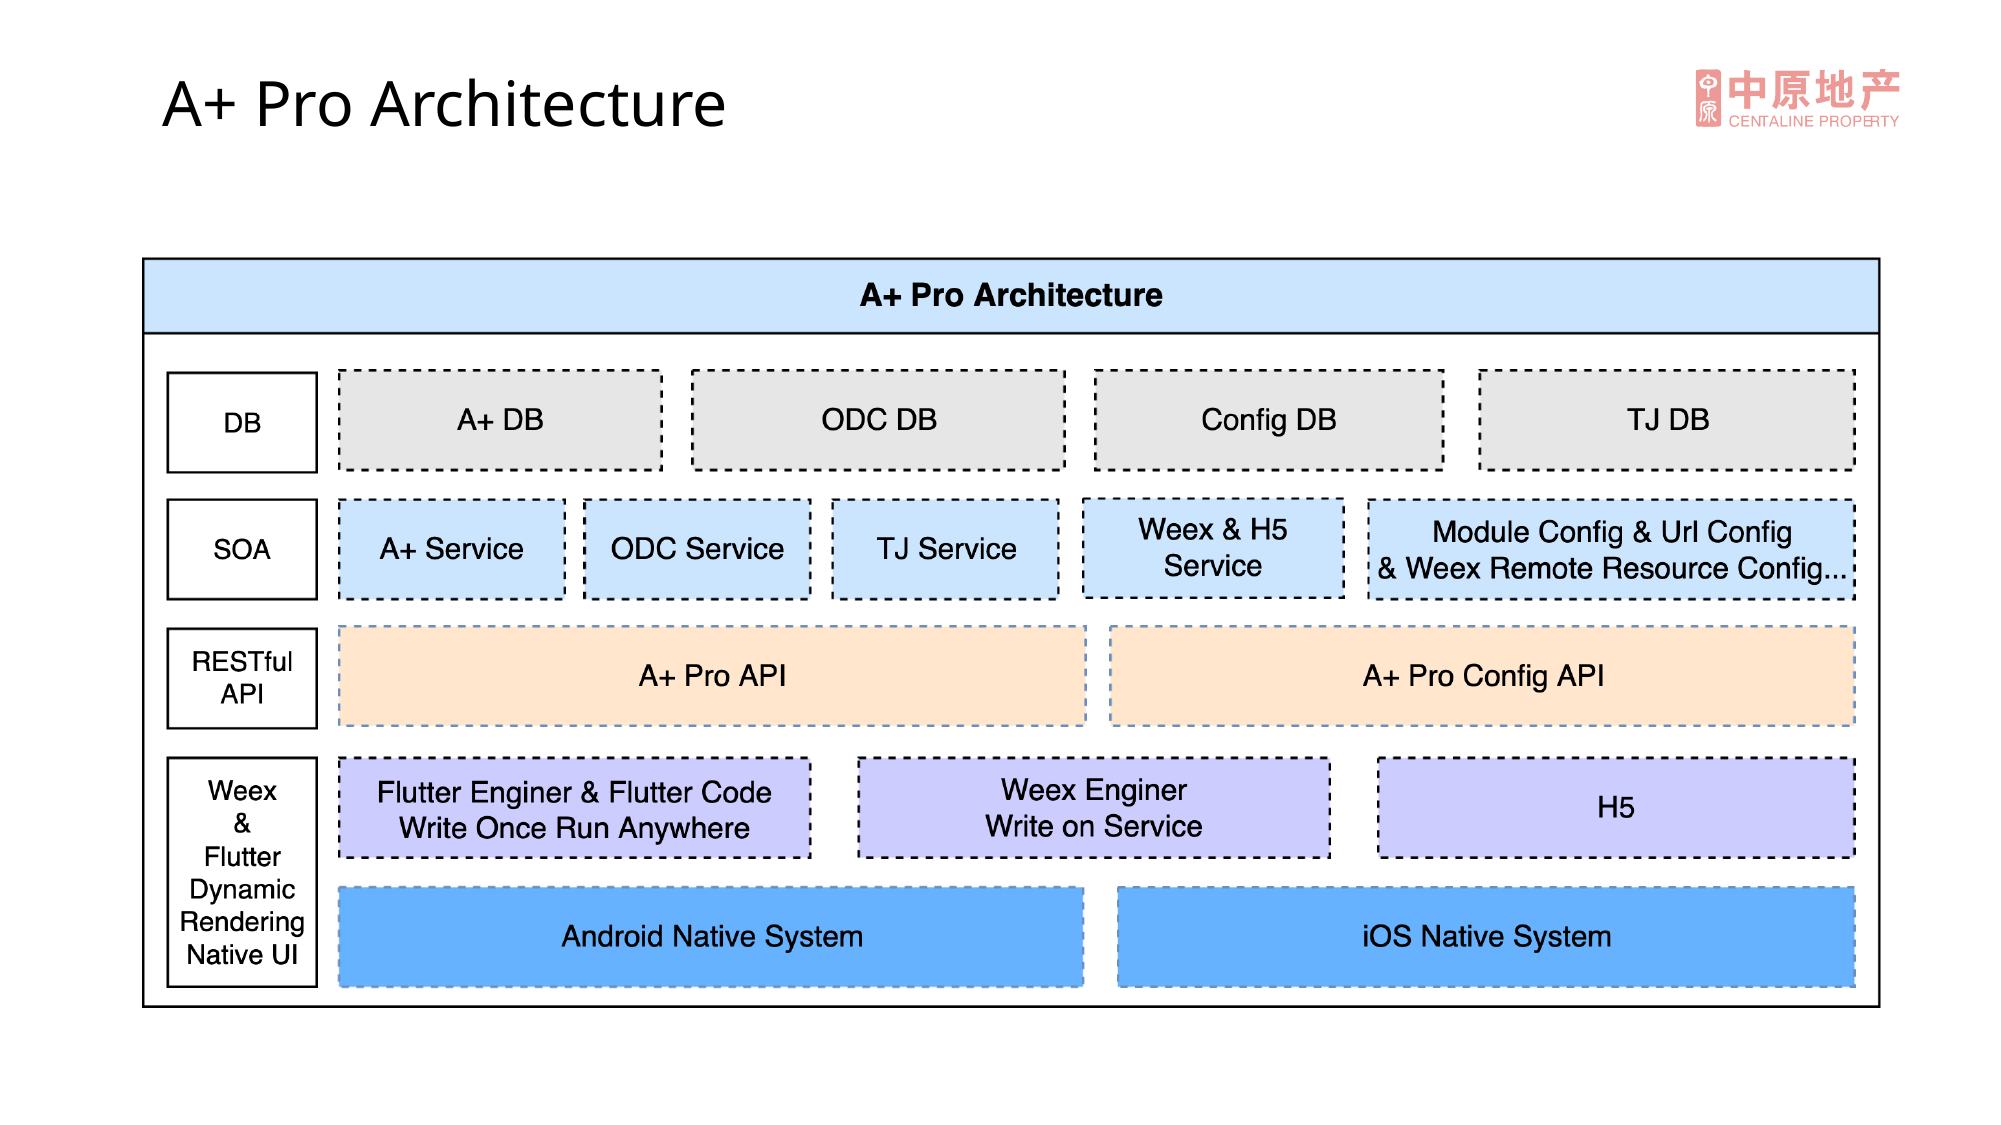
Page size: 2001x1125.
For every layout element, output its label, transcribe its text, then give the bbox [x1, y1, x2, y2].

text_box A+ Pro Architecture [147, 56, 744, 147]
picture [135, 252, 1886, 1013]
text_box [1695, 68, 1900, 128]
